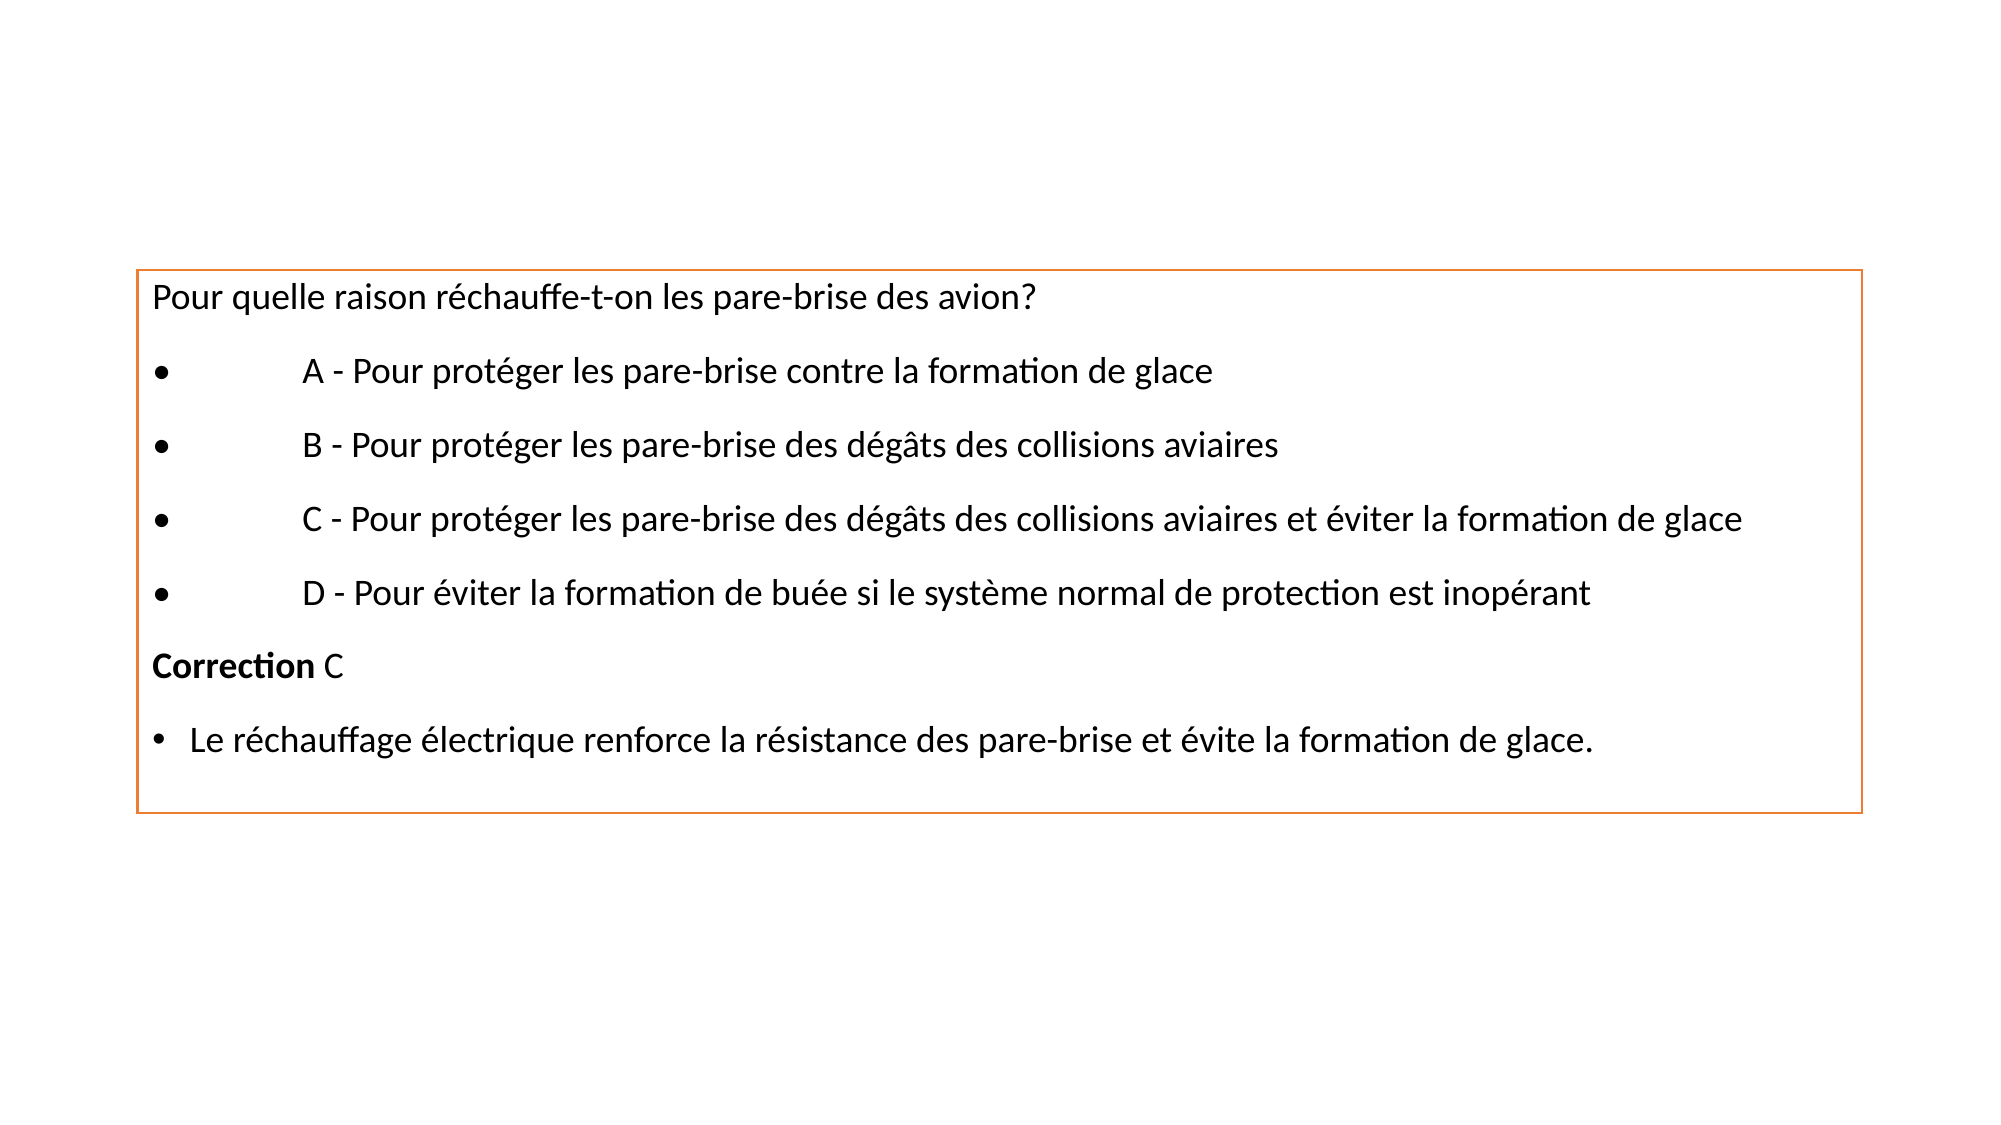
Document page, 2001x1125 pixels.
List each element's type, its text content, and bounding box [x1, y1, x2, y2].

list Pour quelle raison réchauffe-t-on les pare-brise des avion? • A - Pour protéger les pare-brise contre la formation de glace • B - Pour protéger les pare-brise des dégâts des collisions aviaires • C - Pour protéger les pare-brise des dégâts des collisions aviaires et éviter la formation de glace • D - Pour éviter la formation de buée si le système normal de protection est inopérant Correction C Le réchauffage électrique renforce la résistance des pare-brise et évite la formation de glace. [136, 269, 1863, 814]
